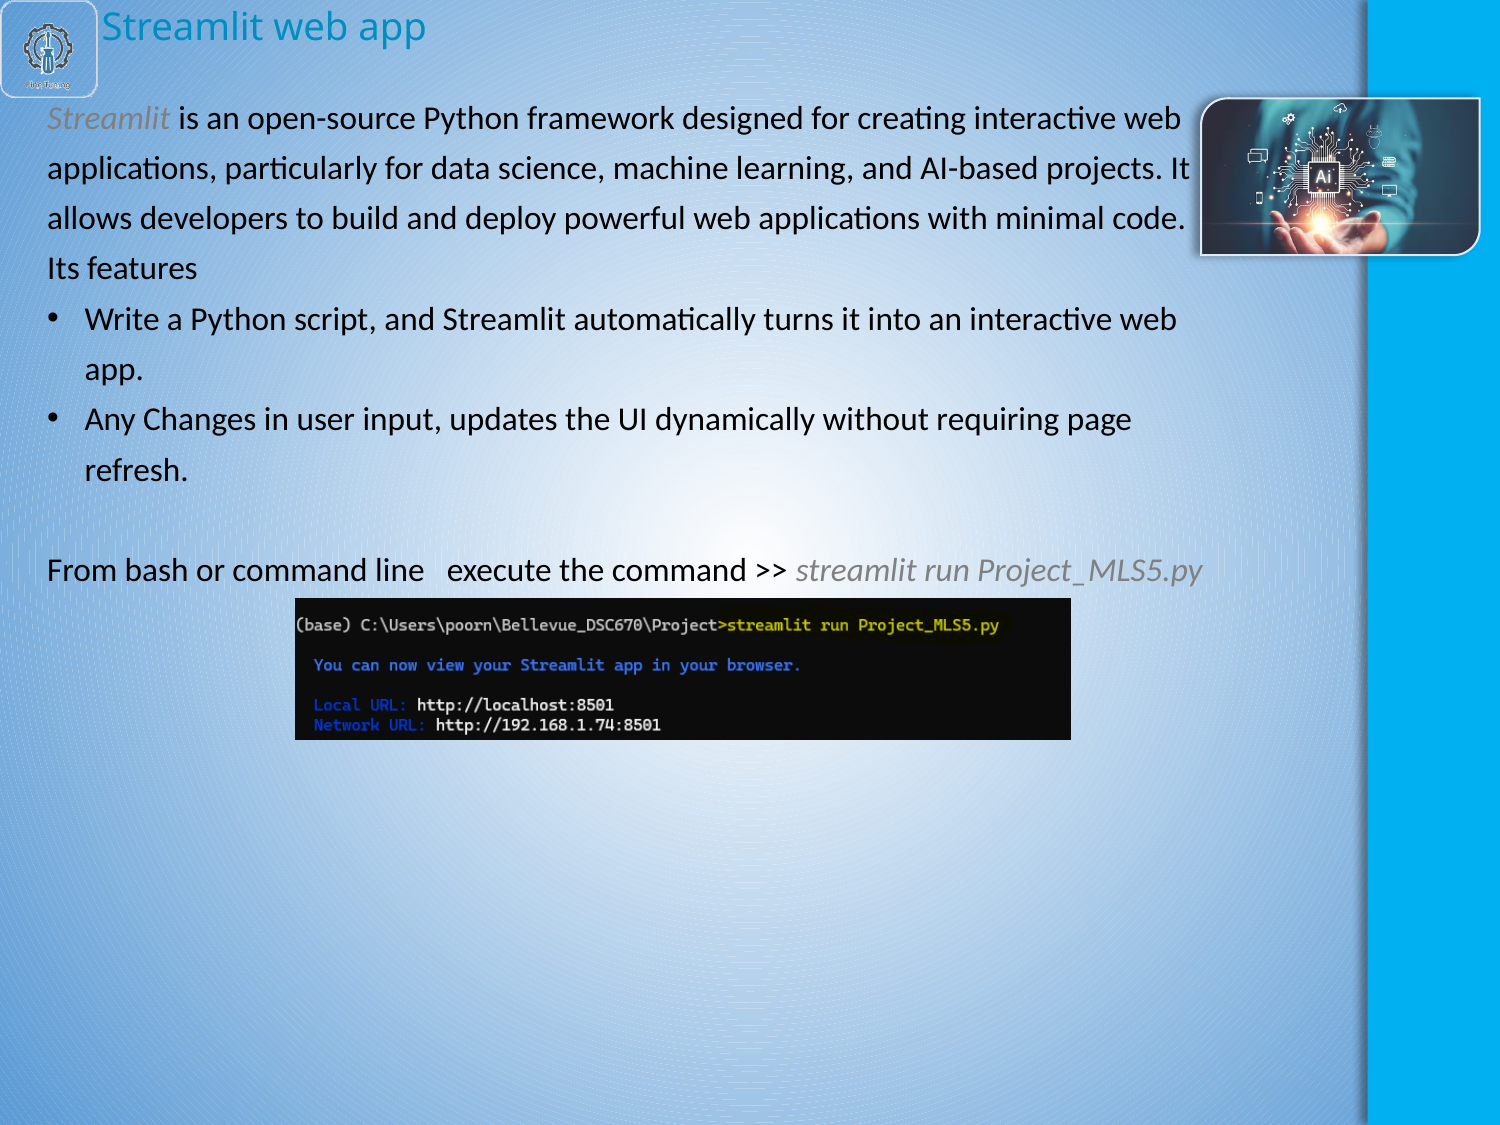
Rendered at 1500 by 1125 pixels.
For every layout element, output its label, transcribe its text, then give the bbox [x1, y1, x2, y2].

picture [295, 598, 1071, 740]
picture [1201, 98, 1480, 256]
title Streamlit web app [98, 0, 1355, 57]
picture [0, 0, 98, 99]
list Streamlit is an open-source Python framework designed for creating interactive web applications, particularly for data science, machine learning, and AI-based projects. It allows developers to build and deploy powerful web applications with minimal code. Its features Write a Python script, and Streamlit automatically turns it into an interactive web app. Any Changes in user input, updates the UI dynamically without requiring page refresh. From bash or command line execute the command >> streamlit run Project_MLS5.py [32, 78, 1235, 1031]
text_box [1367, 0, 1500, 1125]
